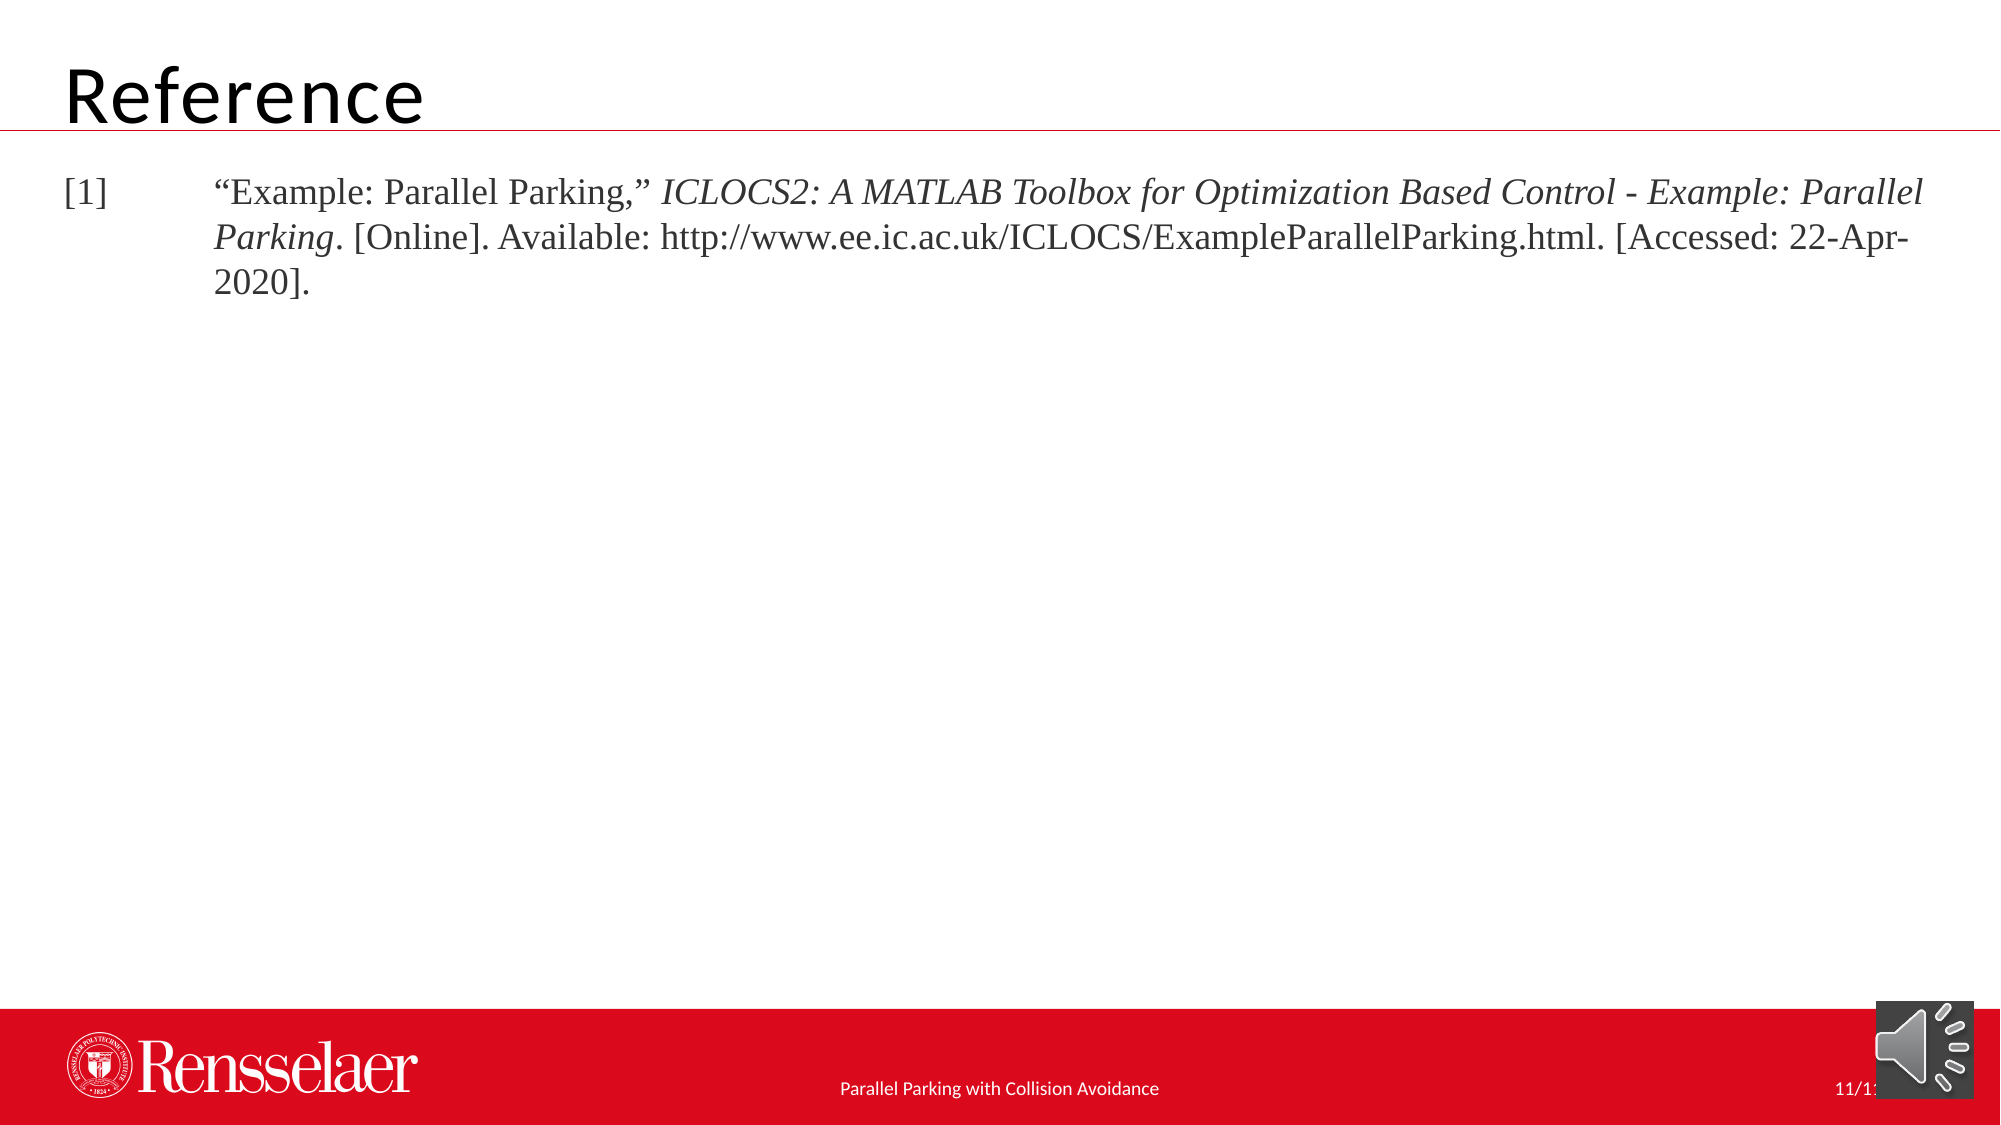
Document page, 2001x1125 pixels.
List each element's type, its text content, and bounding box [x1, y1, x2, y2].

text_box [1] “Example: Parallel Parking,” ICLOCS2: A MATLAB Toolbox for Optimization Based Control - Example: Parallel Parking. [Online]. Available: http://www.ee.ic.ac.uk/ICLOCS/ExampleParallelParking.html. [Accessed: 22-Apr- 2020]. [49, 159, 2000, 310]
list Reference [49, 44, 1870, 131]
picture [1874, 999, 1975, 1100]
picture [67, 1032, 418, 1098]
